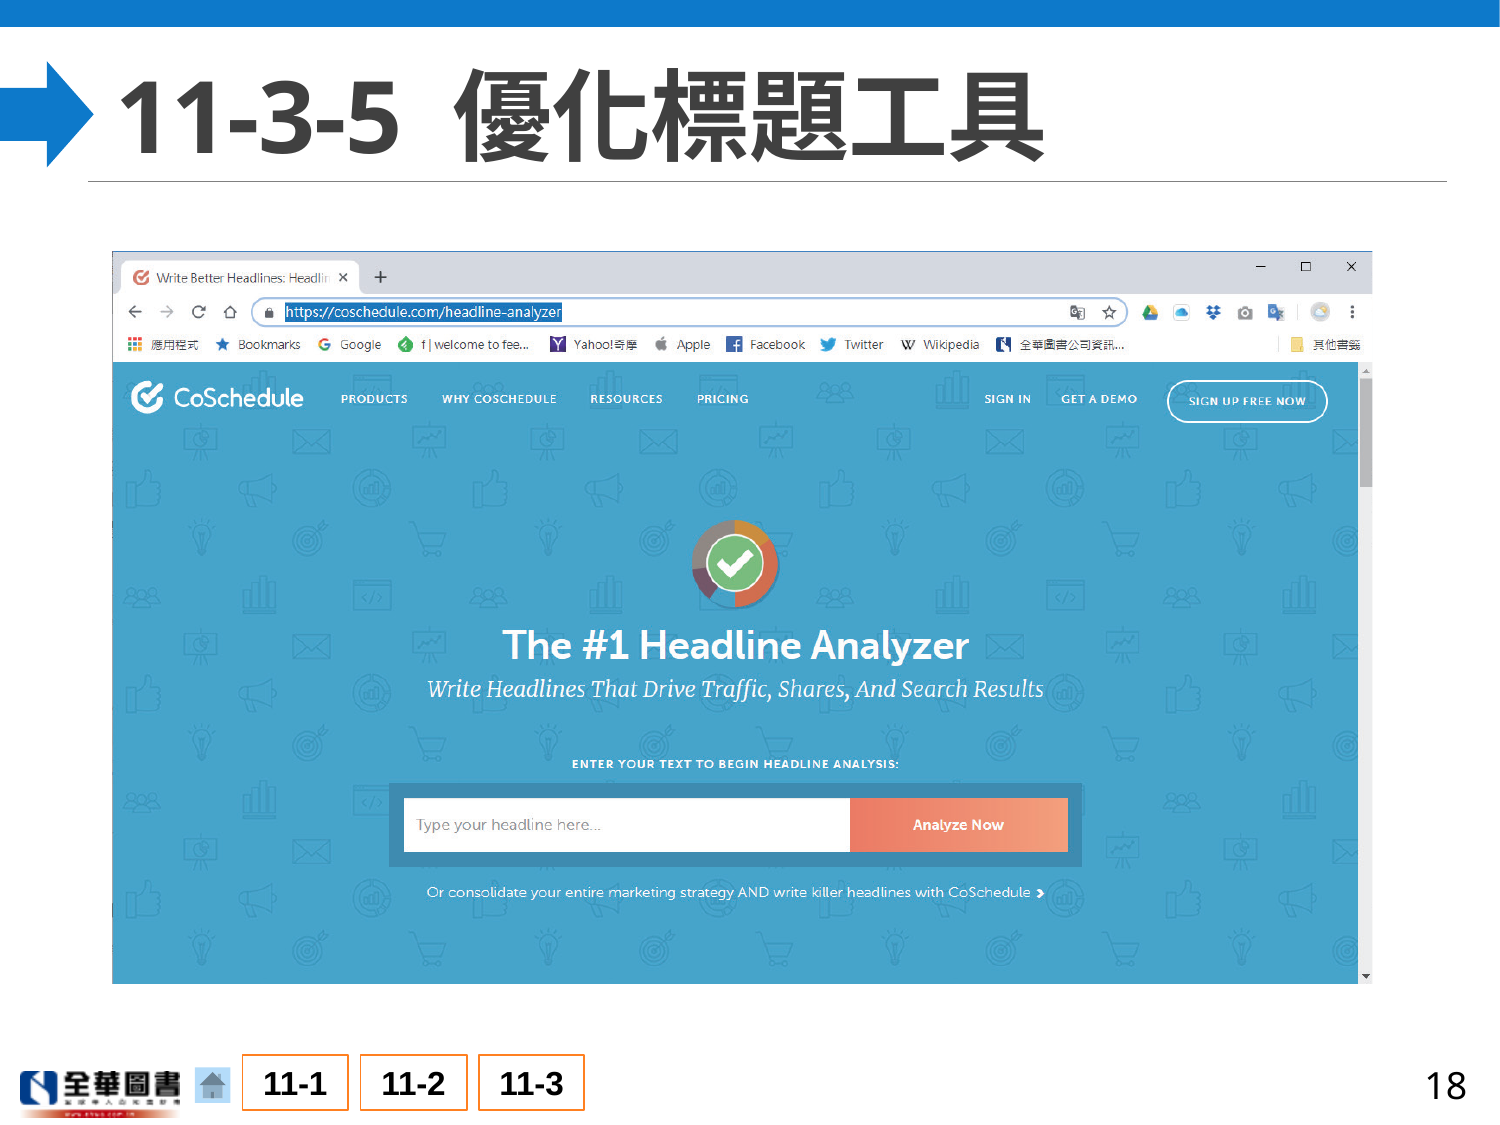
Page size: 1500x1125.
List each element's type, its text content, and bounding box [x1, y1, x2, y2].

picture [20, 1071, 180, 1118]
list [111, 251, 1373, 984]
title 11-3-5 優化標題工具 [100, 47, 1447, 182]
slide_number 18 [1320, 1057, 1483, 1118]
